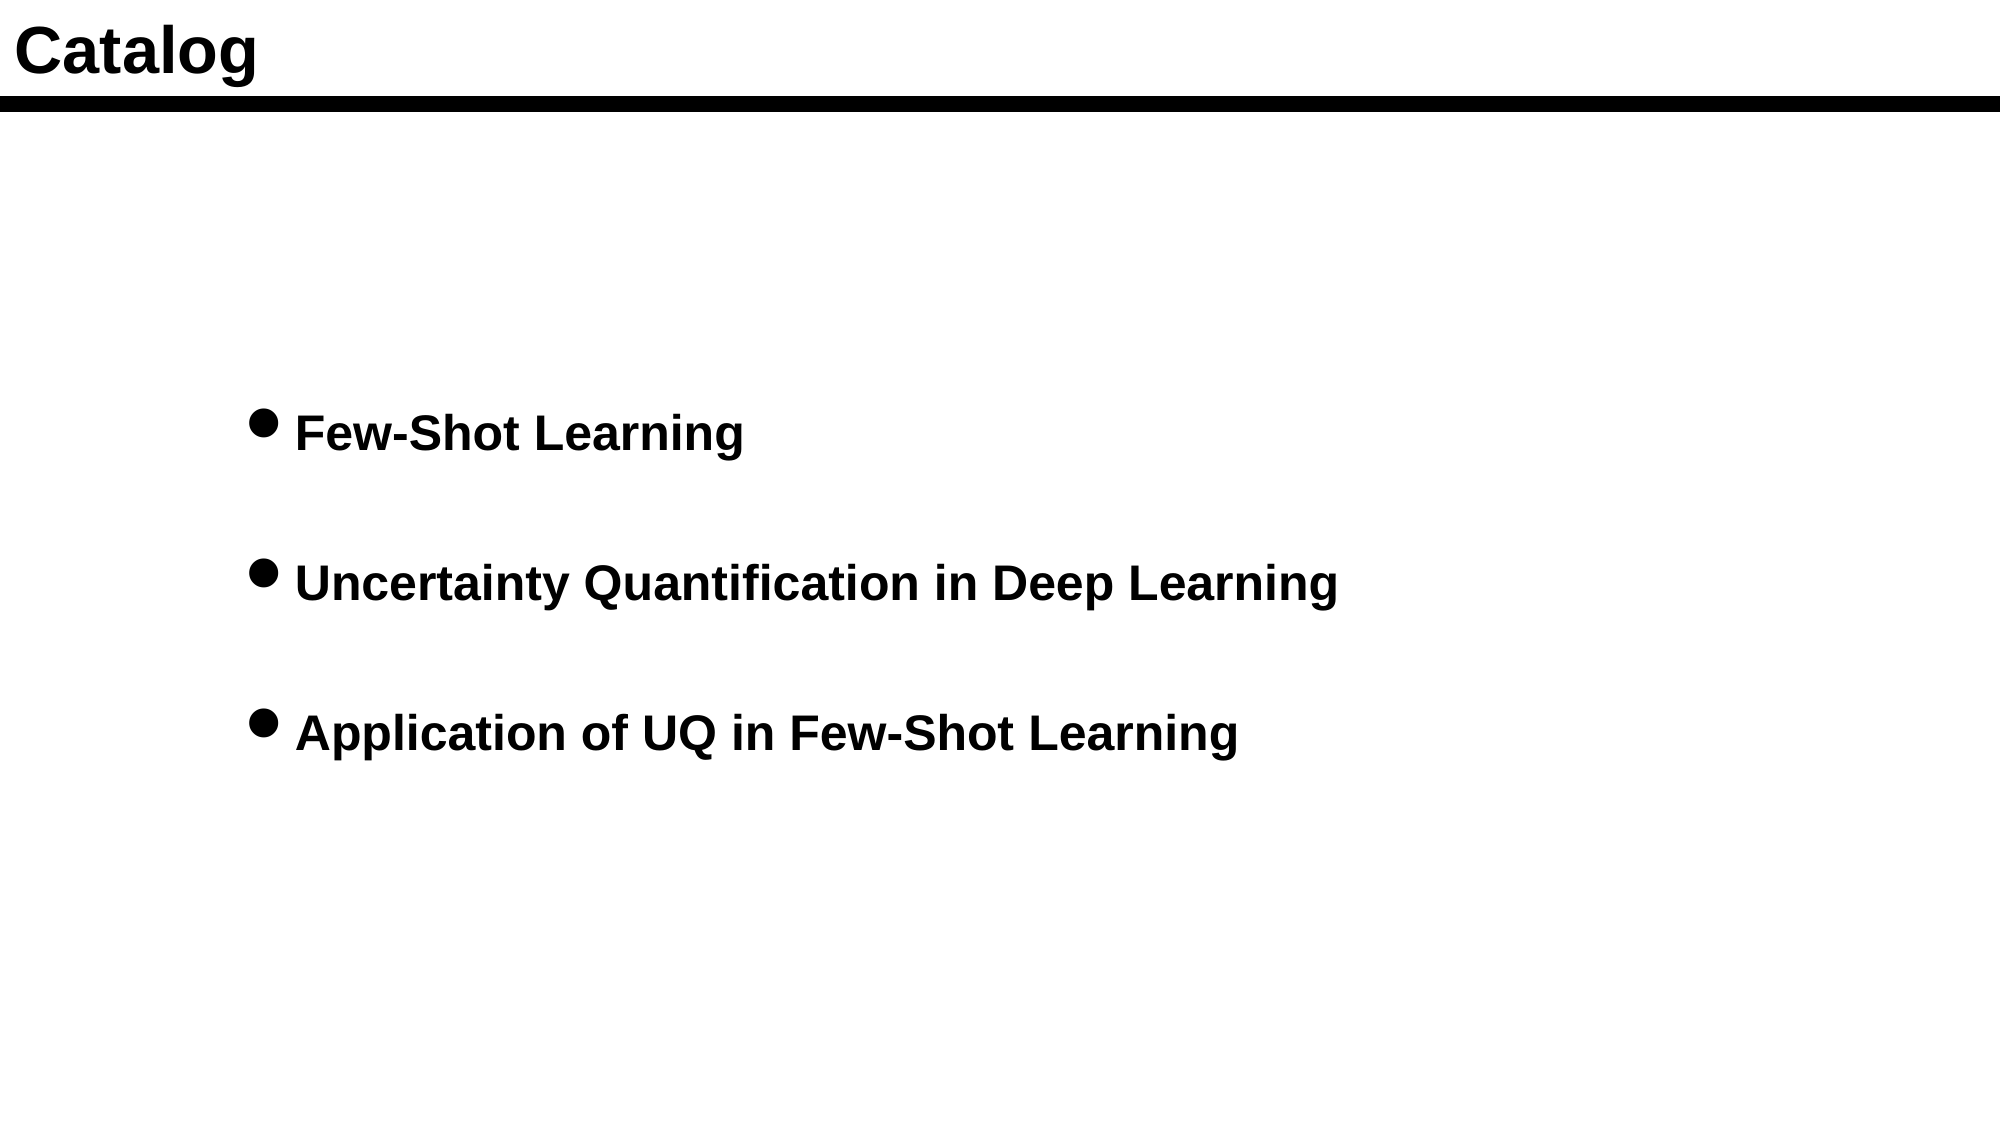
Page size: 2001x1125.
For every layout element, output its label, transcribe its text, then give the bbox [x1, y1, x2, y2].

text_box Catalog [0, 0, 279, 95]
text_box Few-Shot Learning Uncertainty Quantification in Deep Learning Application of UQ in Few-Shot Learning [230, 302, 1359, 823]
